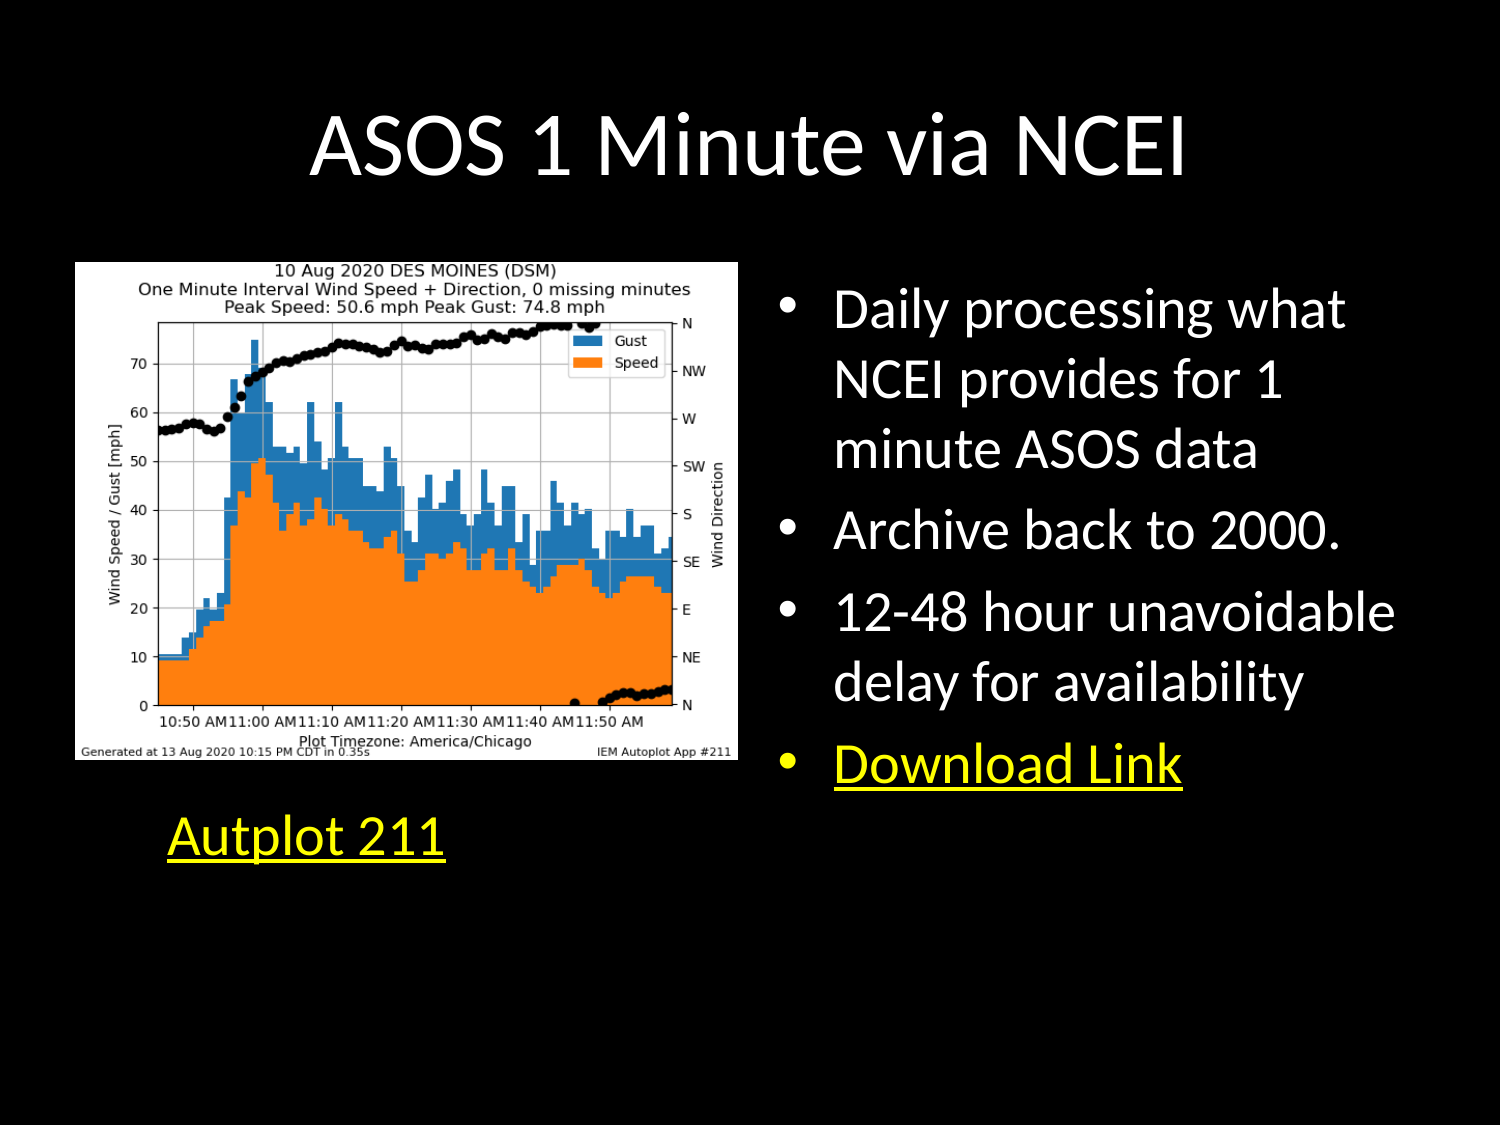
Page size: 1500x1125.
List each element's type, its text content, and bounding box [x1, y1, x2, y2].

list Daily processing what NCEI provides for 1 minute ASOS data Archive back to 2000. 12-48 hour unavoidable delay for availability Download Link [762, 262, 1425, 1005]
text_box Autplot 211 [152, 789, 462, 875]
title ASOS 1 Minute via NCEI [75, 45, 1425, 233]
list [74, 262, 738, 760]
